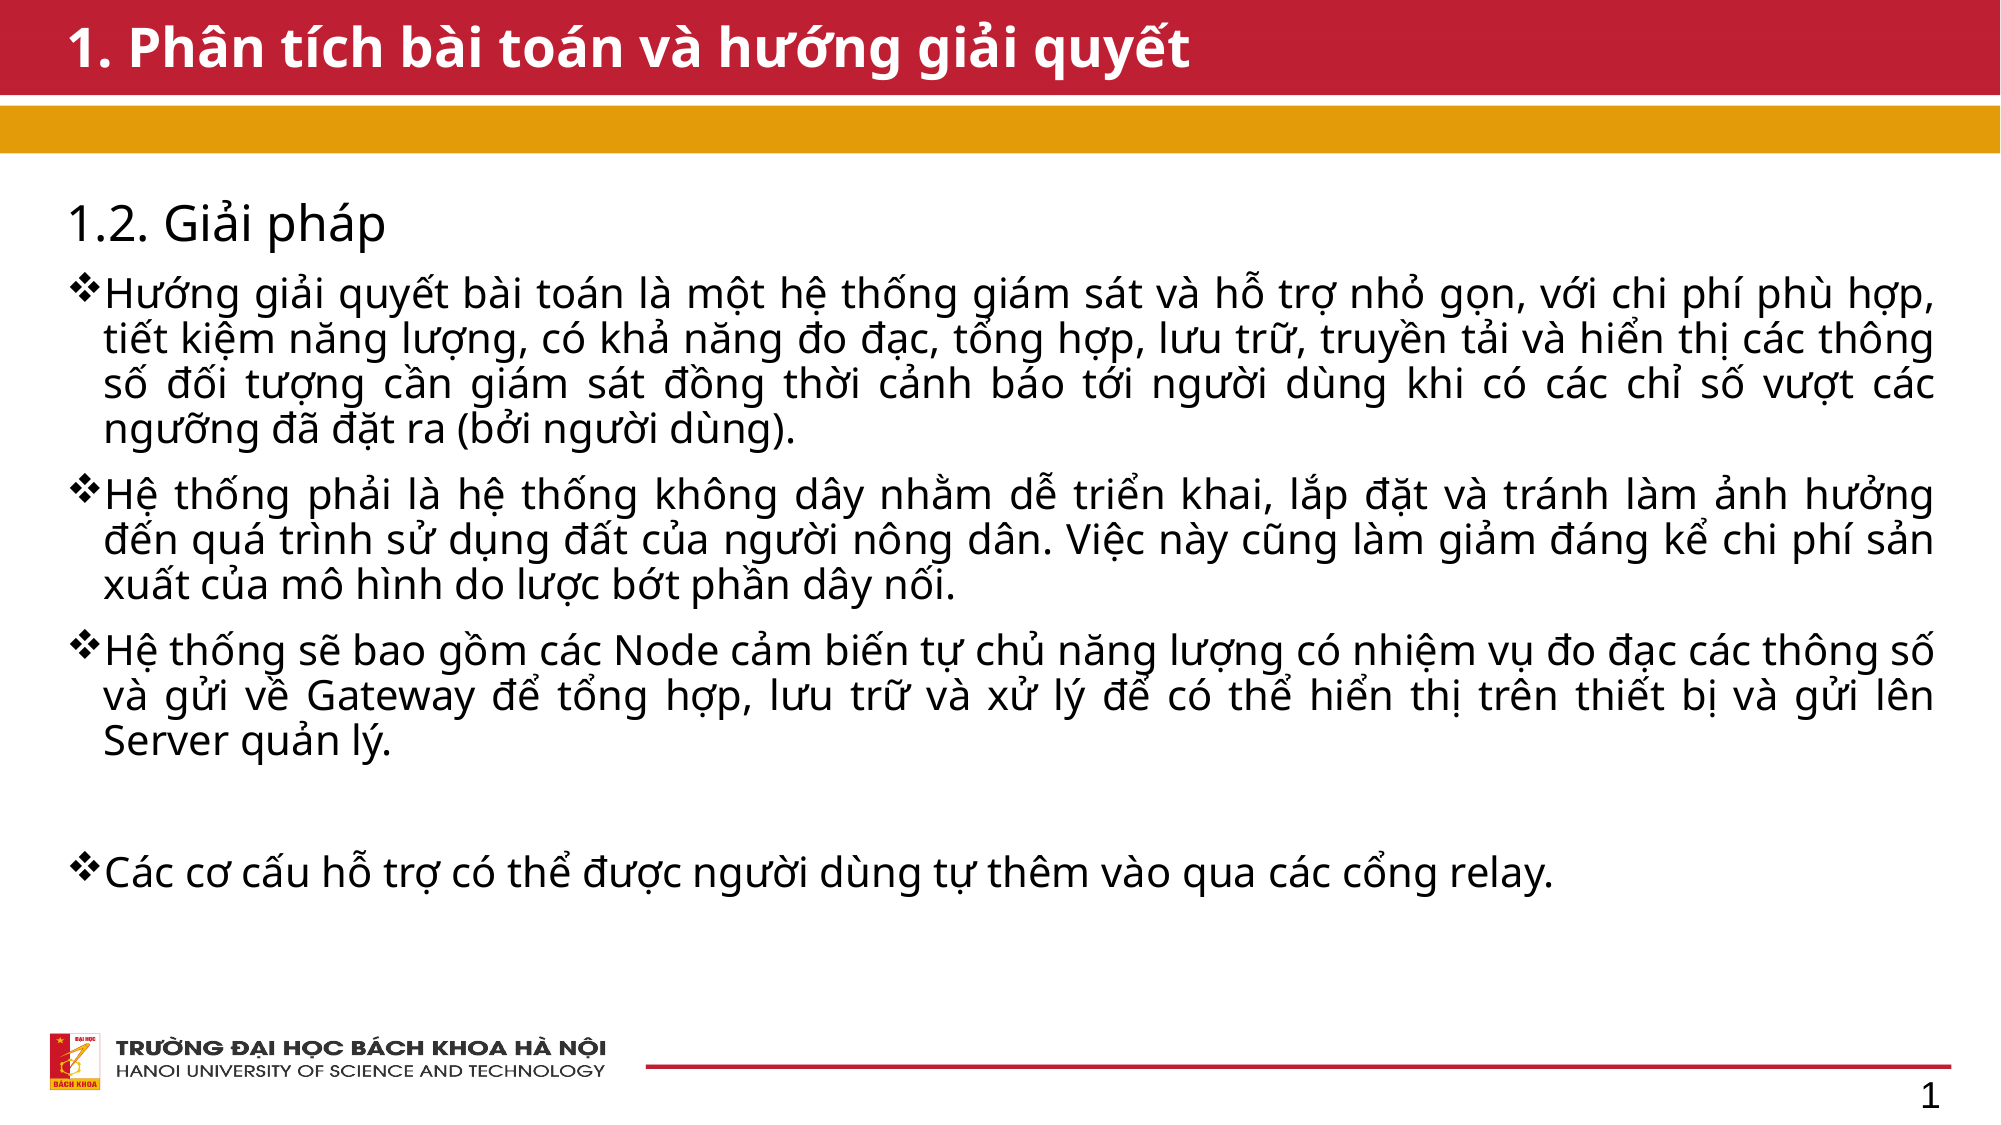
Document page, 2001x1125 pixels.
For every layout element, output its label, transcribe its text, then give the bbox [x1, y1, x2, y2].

text_box 1.2. Giải pháp Hướng giải quyết bài toán là một hệ thống giám sát và hỗ trợ nhỏ gọn, với chi phí phù hợp, tiết kiệm năng lượng, có khả năng đo đạc, tổng hợp, lưu trữ, truyền tải và hiển thị các thông số đối tượng cần giám sát đồng thời cảnh báo tới người dùng khi có các chỉ số vượt các ngưỡng đã đặt ra (bởi người dùng). Hệ thống phải là hệ thống không dây nhằm dễ triển khai, lắp đặt và tránh làm ảnh hưởng đến quá trình sử dụng đất của người nông dân. Việc này cũng làm giảm đáng kể chi phí sản xuất của mô hình do lược bớt phần dây nối. Hệ thống sẽ bao gồm các Node cảm biến tự chủ năng lượng có nhiệm vụ đo đạc các thông số và gửi về Gateway để tổng hợp, lưu trữ và xử lý để có thể hiển thị trên thiết bị và gửi lên Server quản lý. Các cơ cấu hỗ trợ có thể được người dùng tự thêm vào qua các cổng relay. [51, 190, 1952, 1012]
title 1. Phân tích bài toán và hướng giải quyết [51, 12, 1949, 87]
text_box 1 [1905, 1063, 1952, 1124]
picture [0, 0, 2001, 1125]
